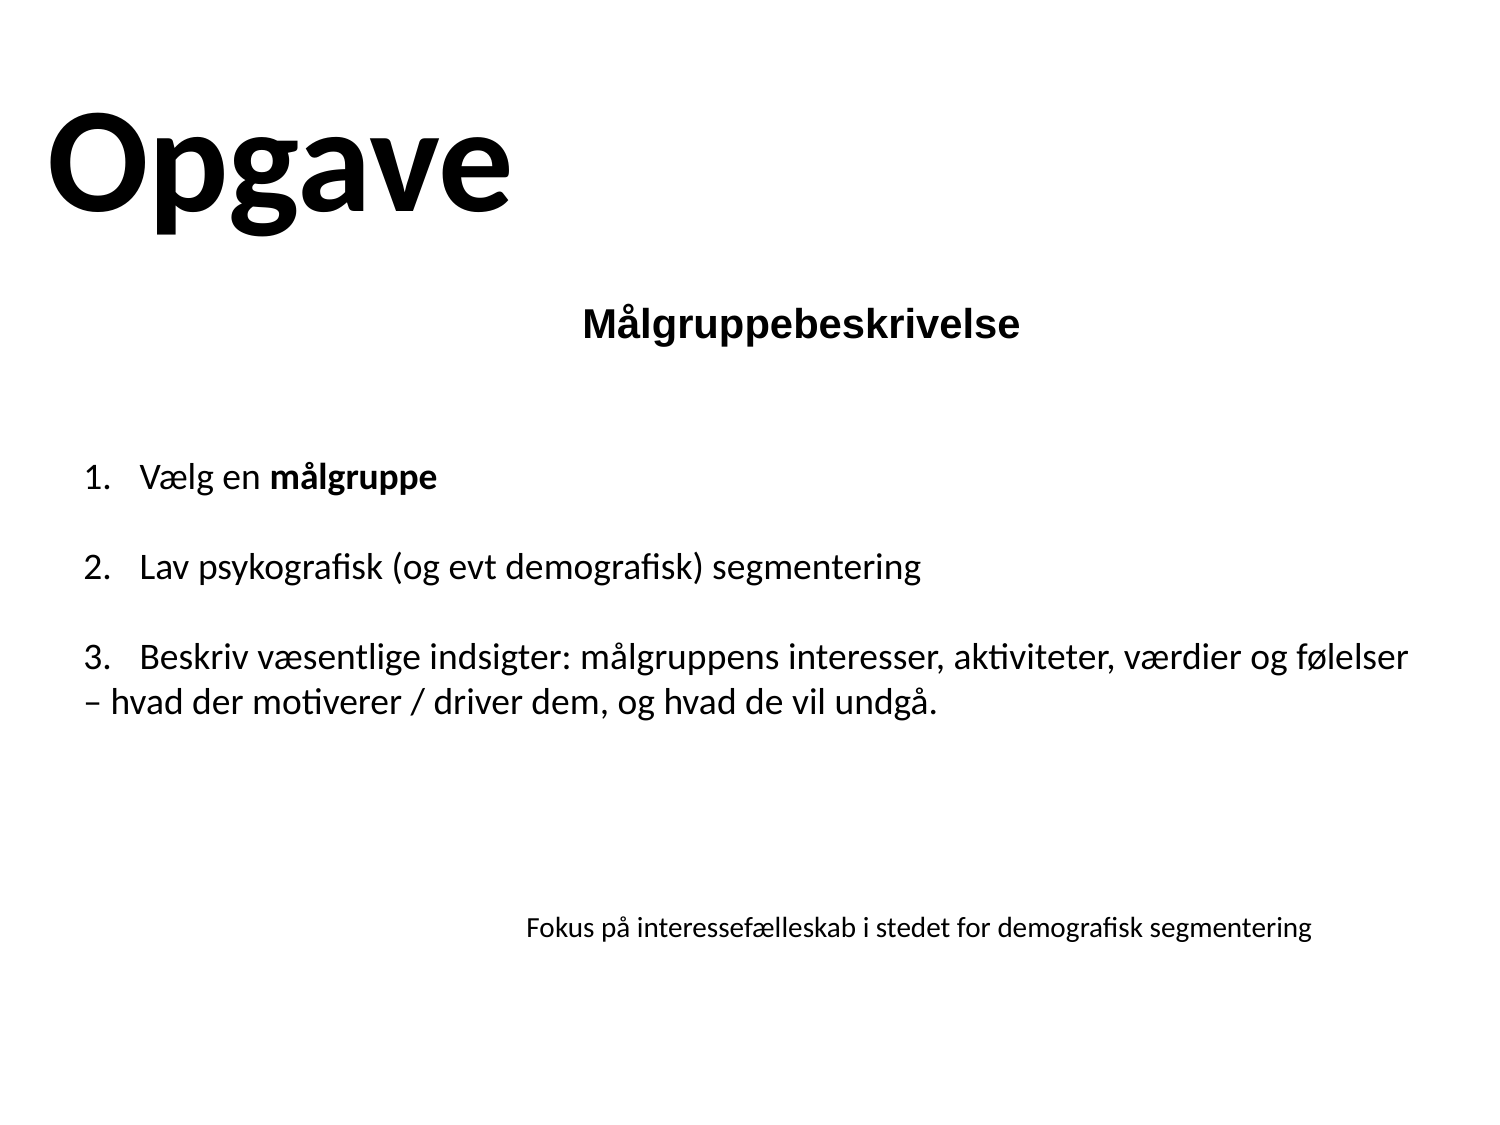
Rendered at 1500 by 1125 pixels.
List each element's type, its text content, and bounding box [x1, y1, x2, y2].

text_box Fokus på interessefælleskab i stedet for demografisk segmentering [511, 900, 1374, 951]
text_box Opgave [32, 54, 1245, 206]
text_box Målgruppebeskrivelse [567, 289, 1040, 355]
text_box Vælg en målgruppe Lav psykografisk (og evt demografisk) segmentering Beskriv væsentlige indsigter: målgruppens interesser, aktiviteter, værdier og følelser – hvad der motiverer / driver dem, og hvad de vil undgå. [68, 399, 1444, 814]
